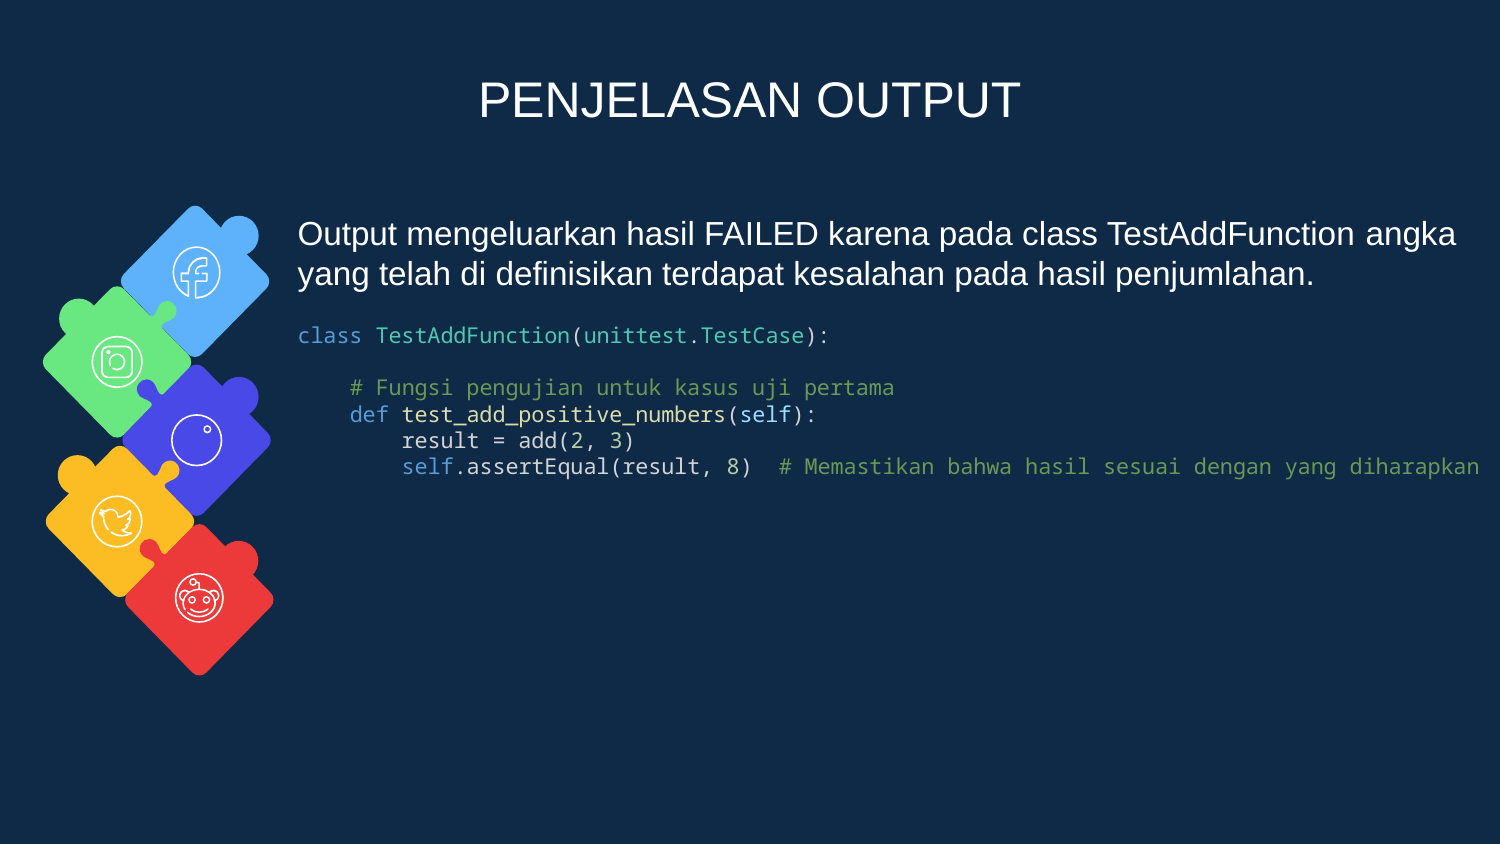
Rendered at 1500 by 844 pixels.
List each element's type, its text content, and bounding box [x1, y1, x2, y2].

text_box Output mengeluarkan hasil FAILED karena pada class TestAddFunction angka yang telah di definisikan terdapat kesalahan pada hasil penjumlahan. class TestAddFunction(unittest.TestCase): # Fungsi pengujian untuk kasus uji pertama def test_add_positive_numbers(self): result = add(2, 3) self.assertEqual(result, 8) # Memastikan bahwa hasil sesuai dengan yang diharapkan [291, 205, 1500, 785]
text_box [41, 205, 275, 676]
title PENJELASAN OUTPUT [171, 52, 1328, 132]
